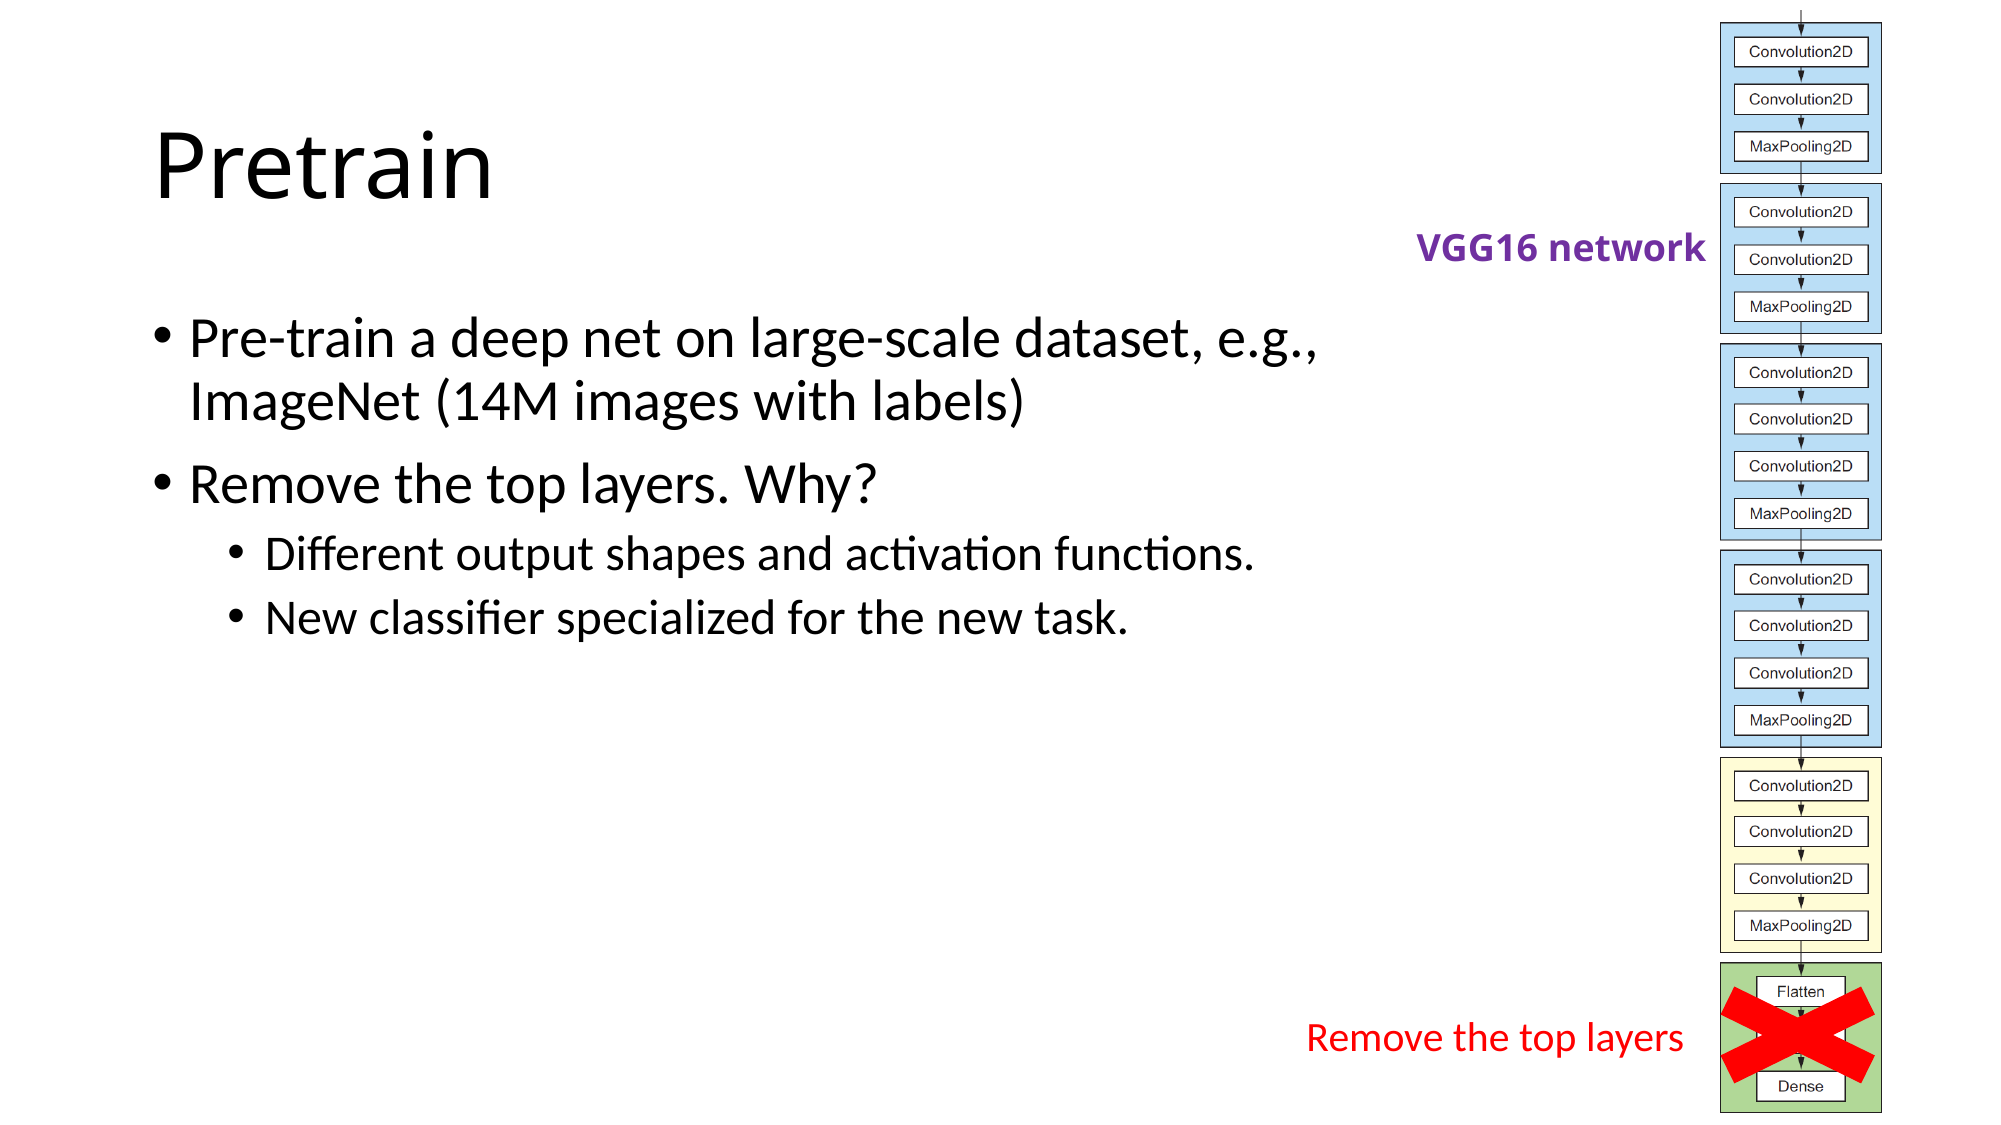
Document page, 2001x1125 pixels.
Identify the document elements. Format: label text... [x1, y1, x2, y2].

title Pretrain [137, 59, 1701, 278]
picture [1701, 0, 1895, 1125]
text_box Remove the top layers [1291, 1001, 1700, 1067]
list Pre-train a deep net on large-scale dataset, e.g., ImageNet (14M images with labels) Remove the top layers. Why? Different output shapes and activation functions. New classifier specialized for the new task. [137, 299, 1483, 1014]
text_box VGG16 network [1401, 216, 1701, 277]
